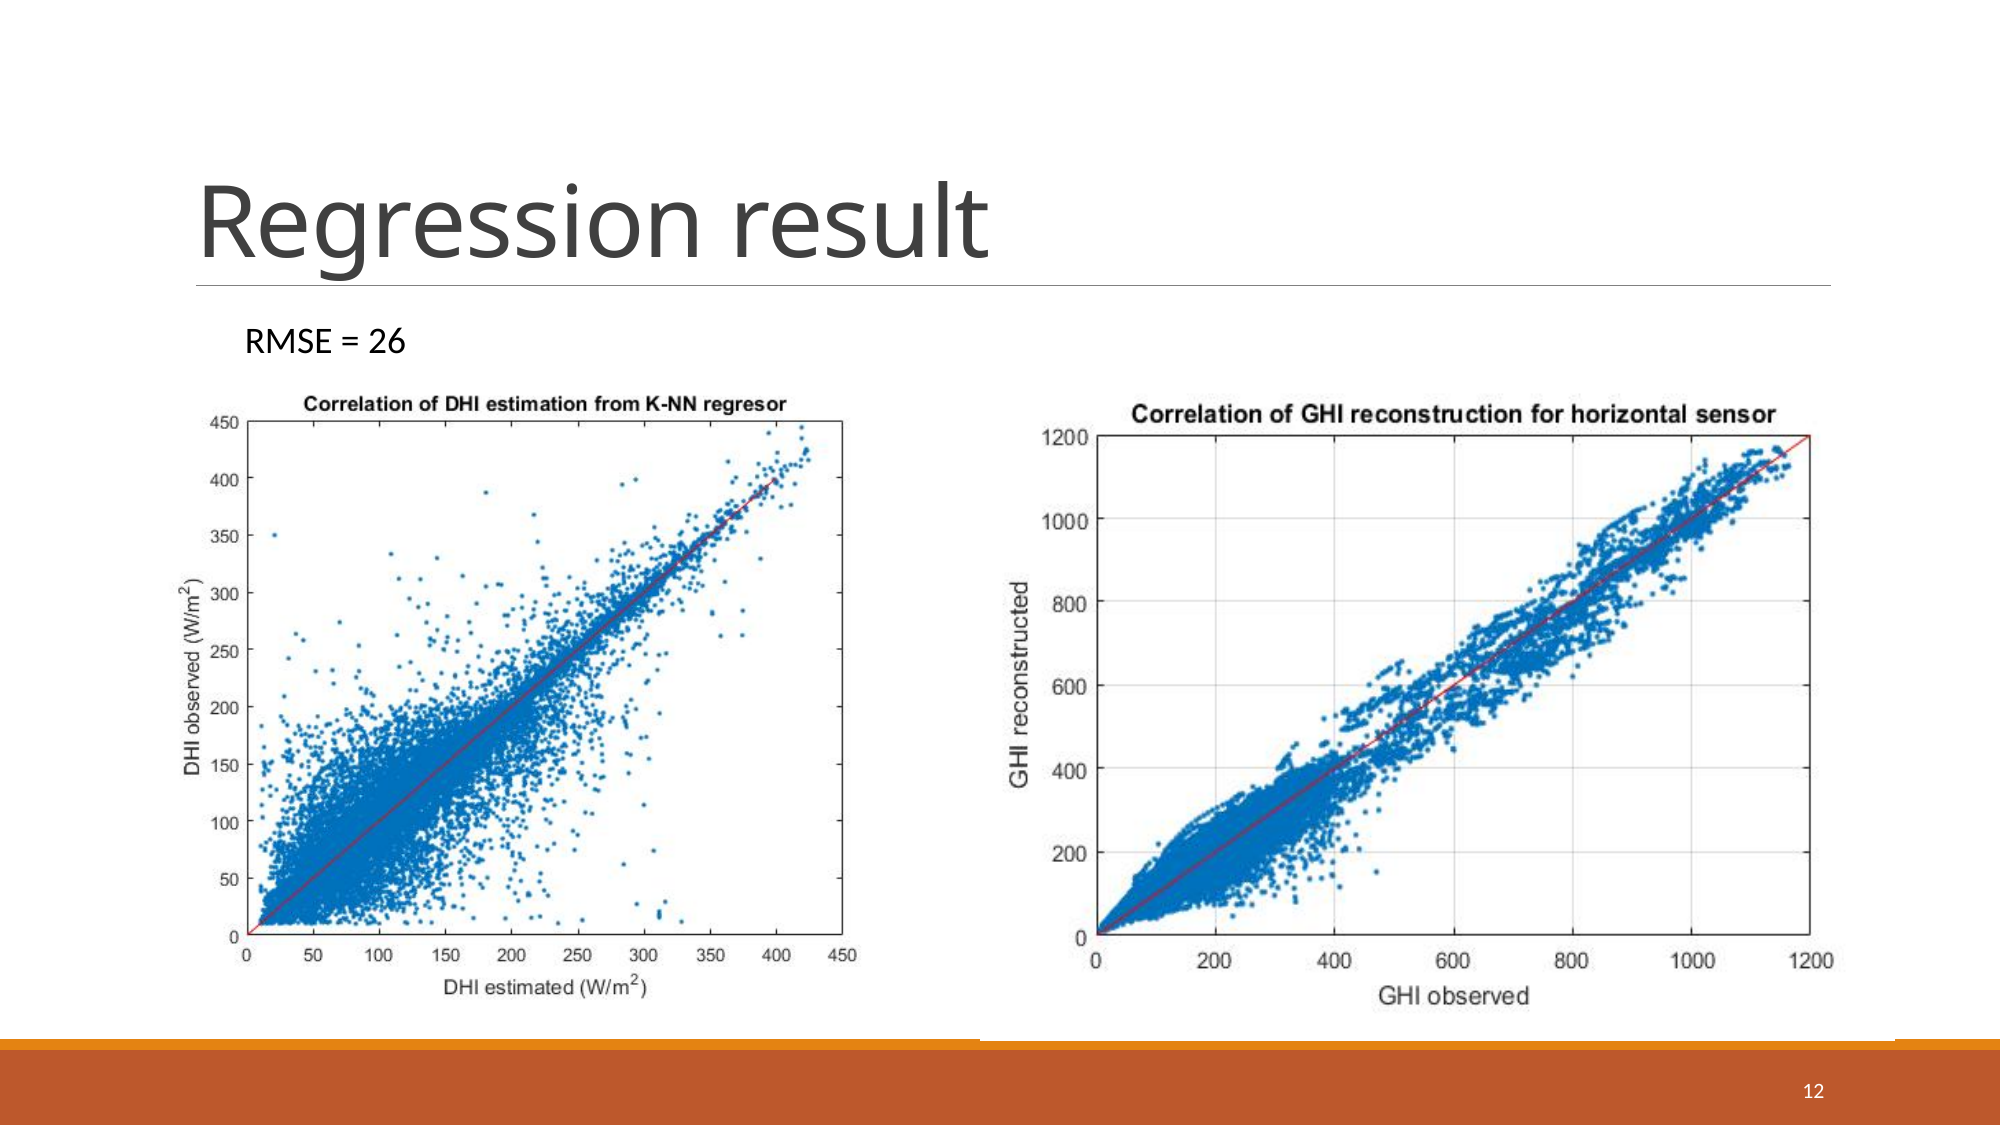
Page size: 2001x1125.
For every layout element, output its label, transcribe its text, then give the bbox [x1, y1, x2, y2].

text_box RMSE = 26 [229, 309, 422, 369]
title Regression result [180, 47, 1830, 285]
slide_number 12 [1624, 1059, 1840, 1120]
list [146, 373, 916, 1005]
picture [979, 336, 1896, 1042]
